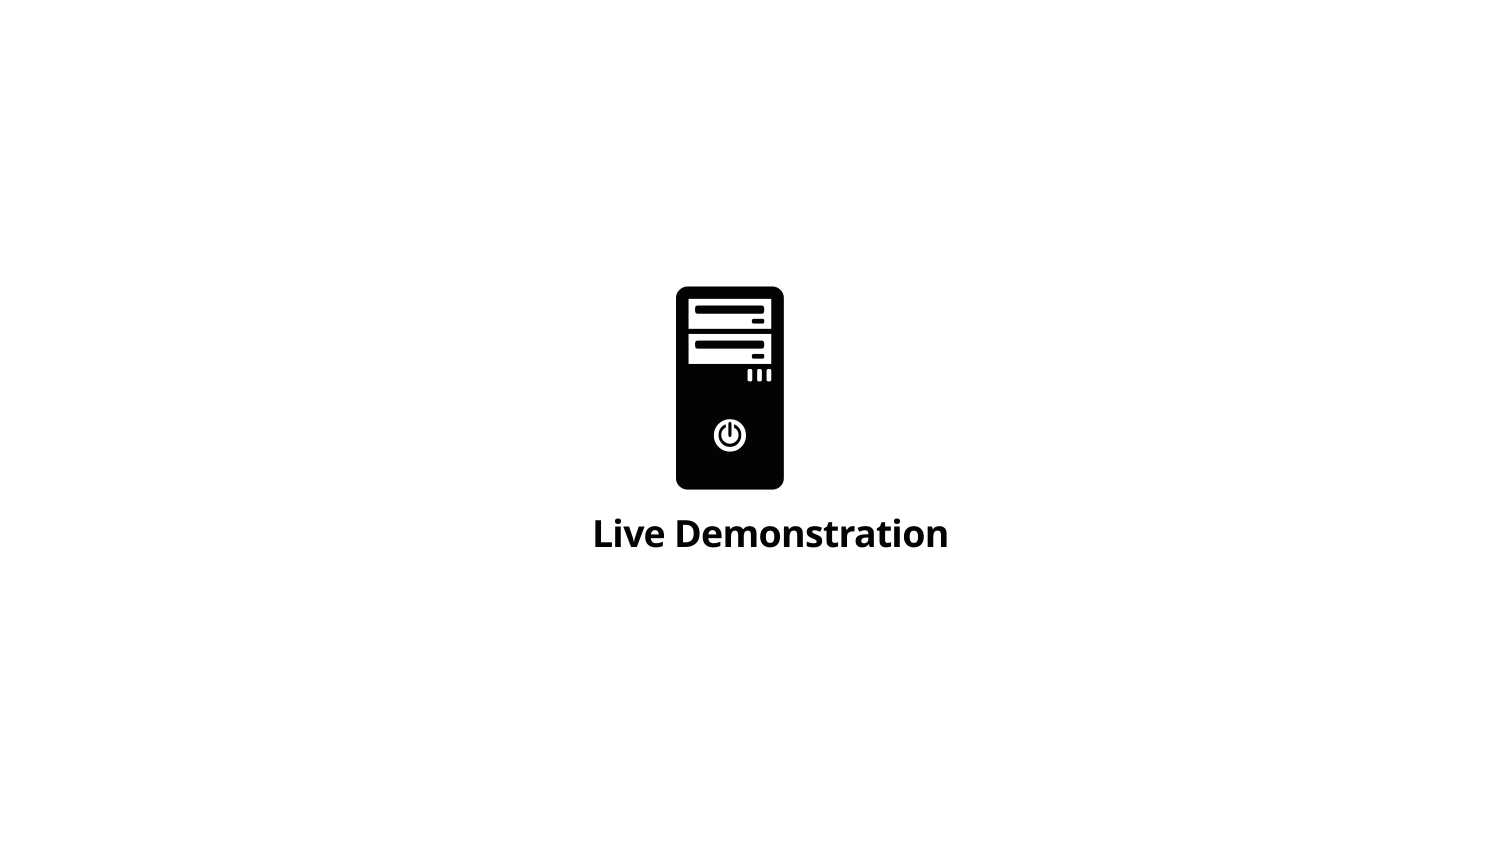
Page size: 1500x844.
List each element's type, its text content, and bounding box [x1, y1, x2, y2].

text_box Live Demonstration [577, 509, 997, 555]
text_box 🖥️ [651, 250, 923, 510]
